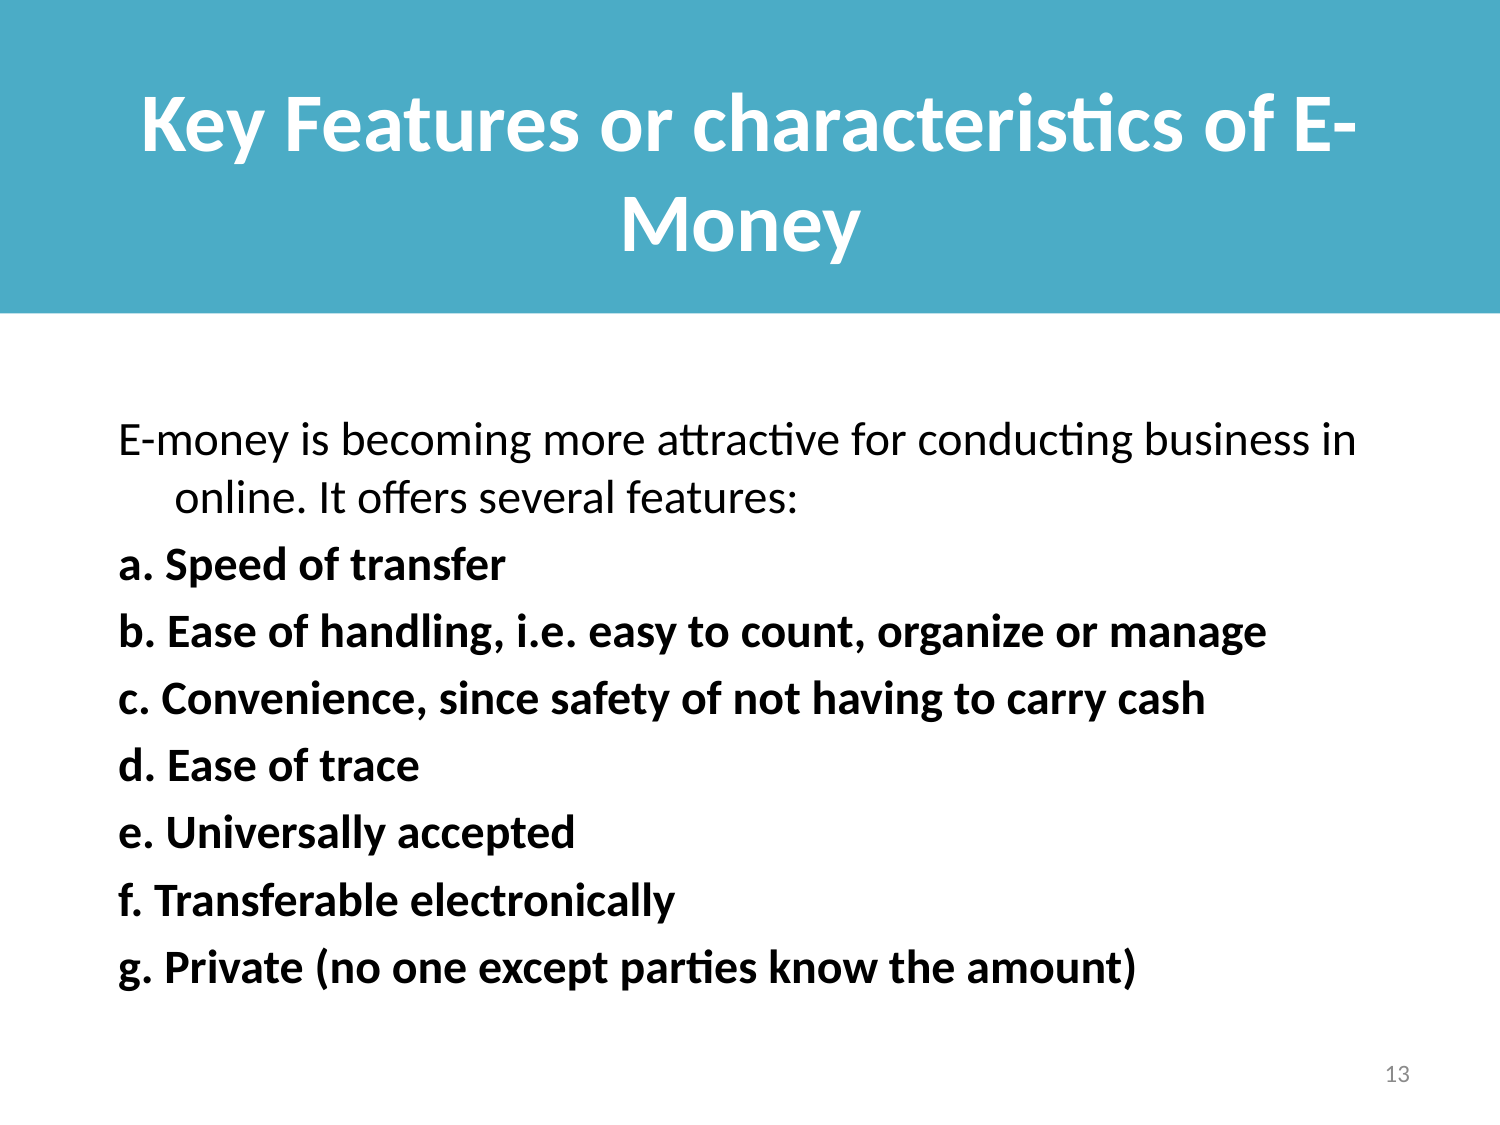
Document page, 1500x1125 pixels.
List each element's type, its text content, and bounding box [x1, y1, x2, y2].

text_box [0, 0, 1500, 316]
list E-money is becoming more attractive for conducting business in online. It offers several features: a. Speed of transfer b. Ease of handling, i.e. easy to count, organize or manage c. Convenience, since safety of not having to carry cash d. Ease of trace e. Universally accepted f. Transferable electronically g. Private (no one except parties know the amount) [103, 399, 1397, 1014]
slide_number 13 [1074, 1042, 1425, 1103]
title Key Features or characteristics of E-Money [103, 59, 1397, 278]
